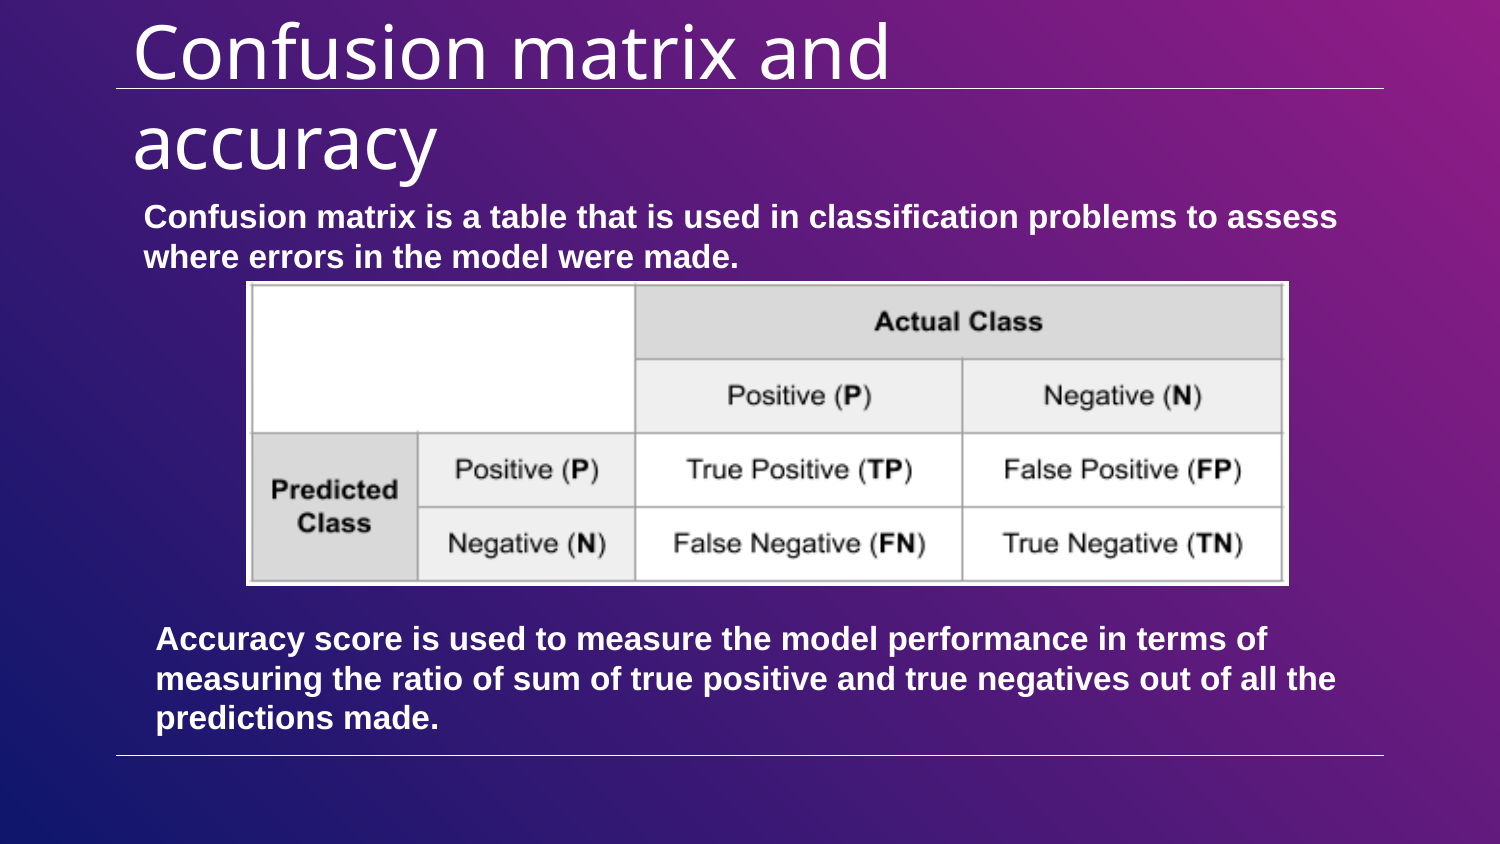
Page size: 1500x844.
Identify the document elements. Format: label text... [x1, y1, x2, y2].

text_box Confusion matrix is a table that is used in classification problems to assess where errors in the model were made. [128, 187, 1418, 362]
title Confusion matrix and accuracy [117, 46, 939, 200]
text_box Accuracy score is used to measure the model performance in terms of measuring the ratio of sum of true positive and true negatives out of all the predictions made. [140, 609, 1371, 744]
picture [245, 280, 1290, 587]
